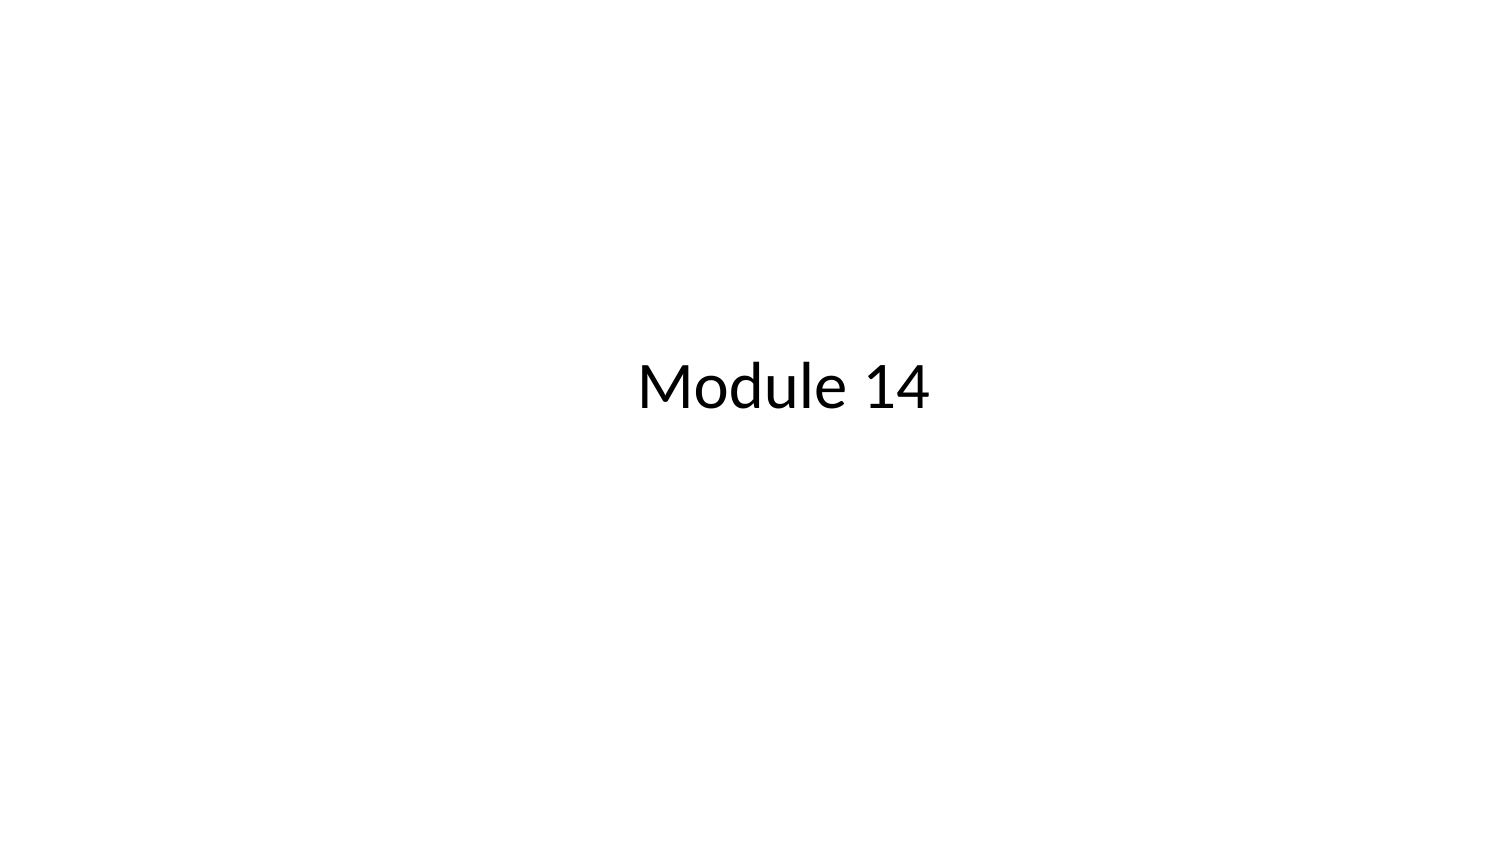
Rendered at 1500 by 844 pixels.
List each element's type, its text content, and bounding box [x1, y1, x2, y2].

text_box Module 14 [622, 334, 946, 429]
